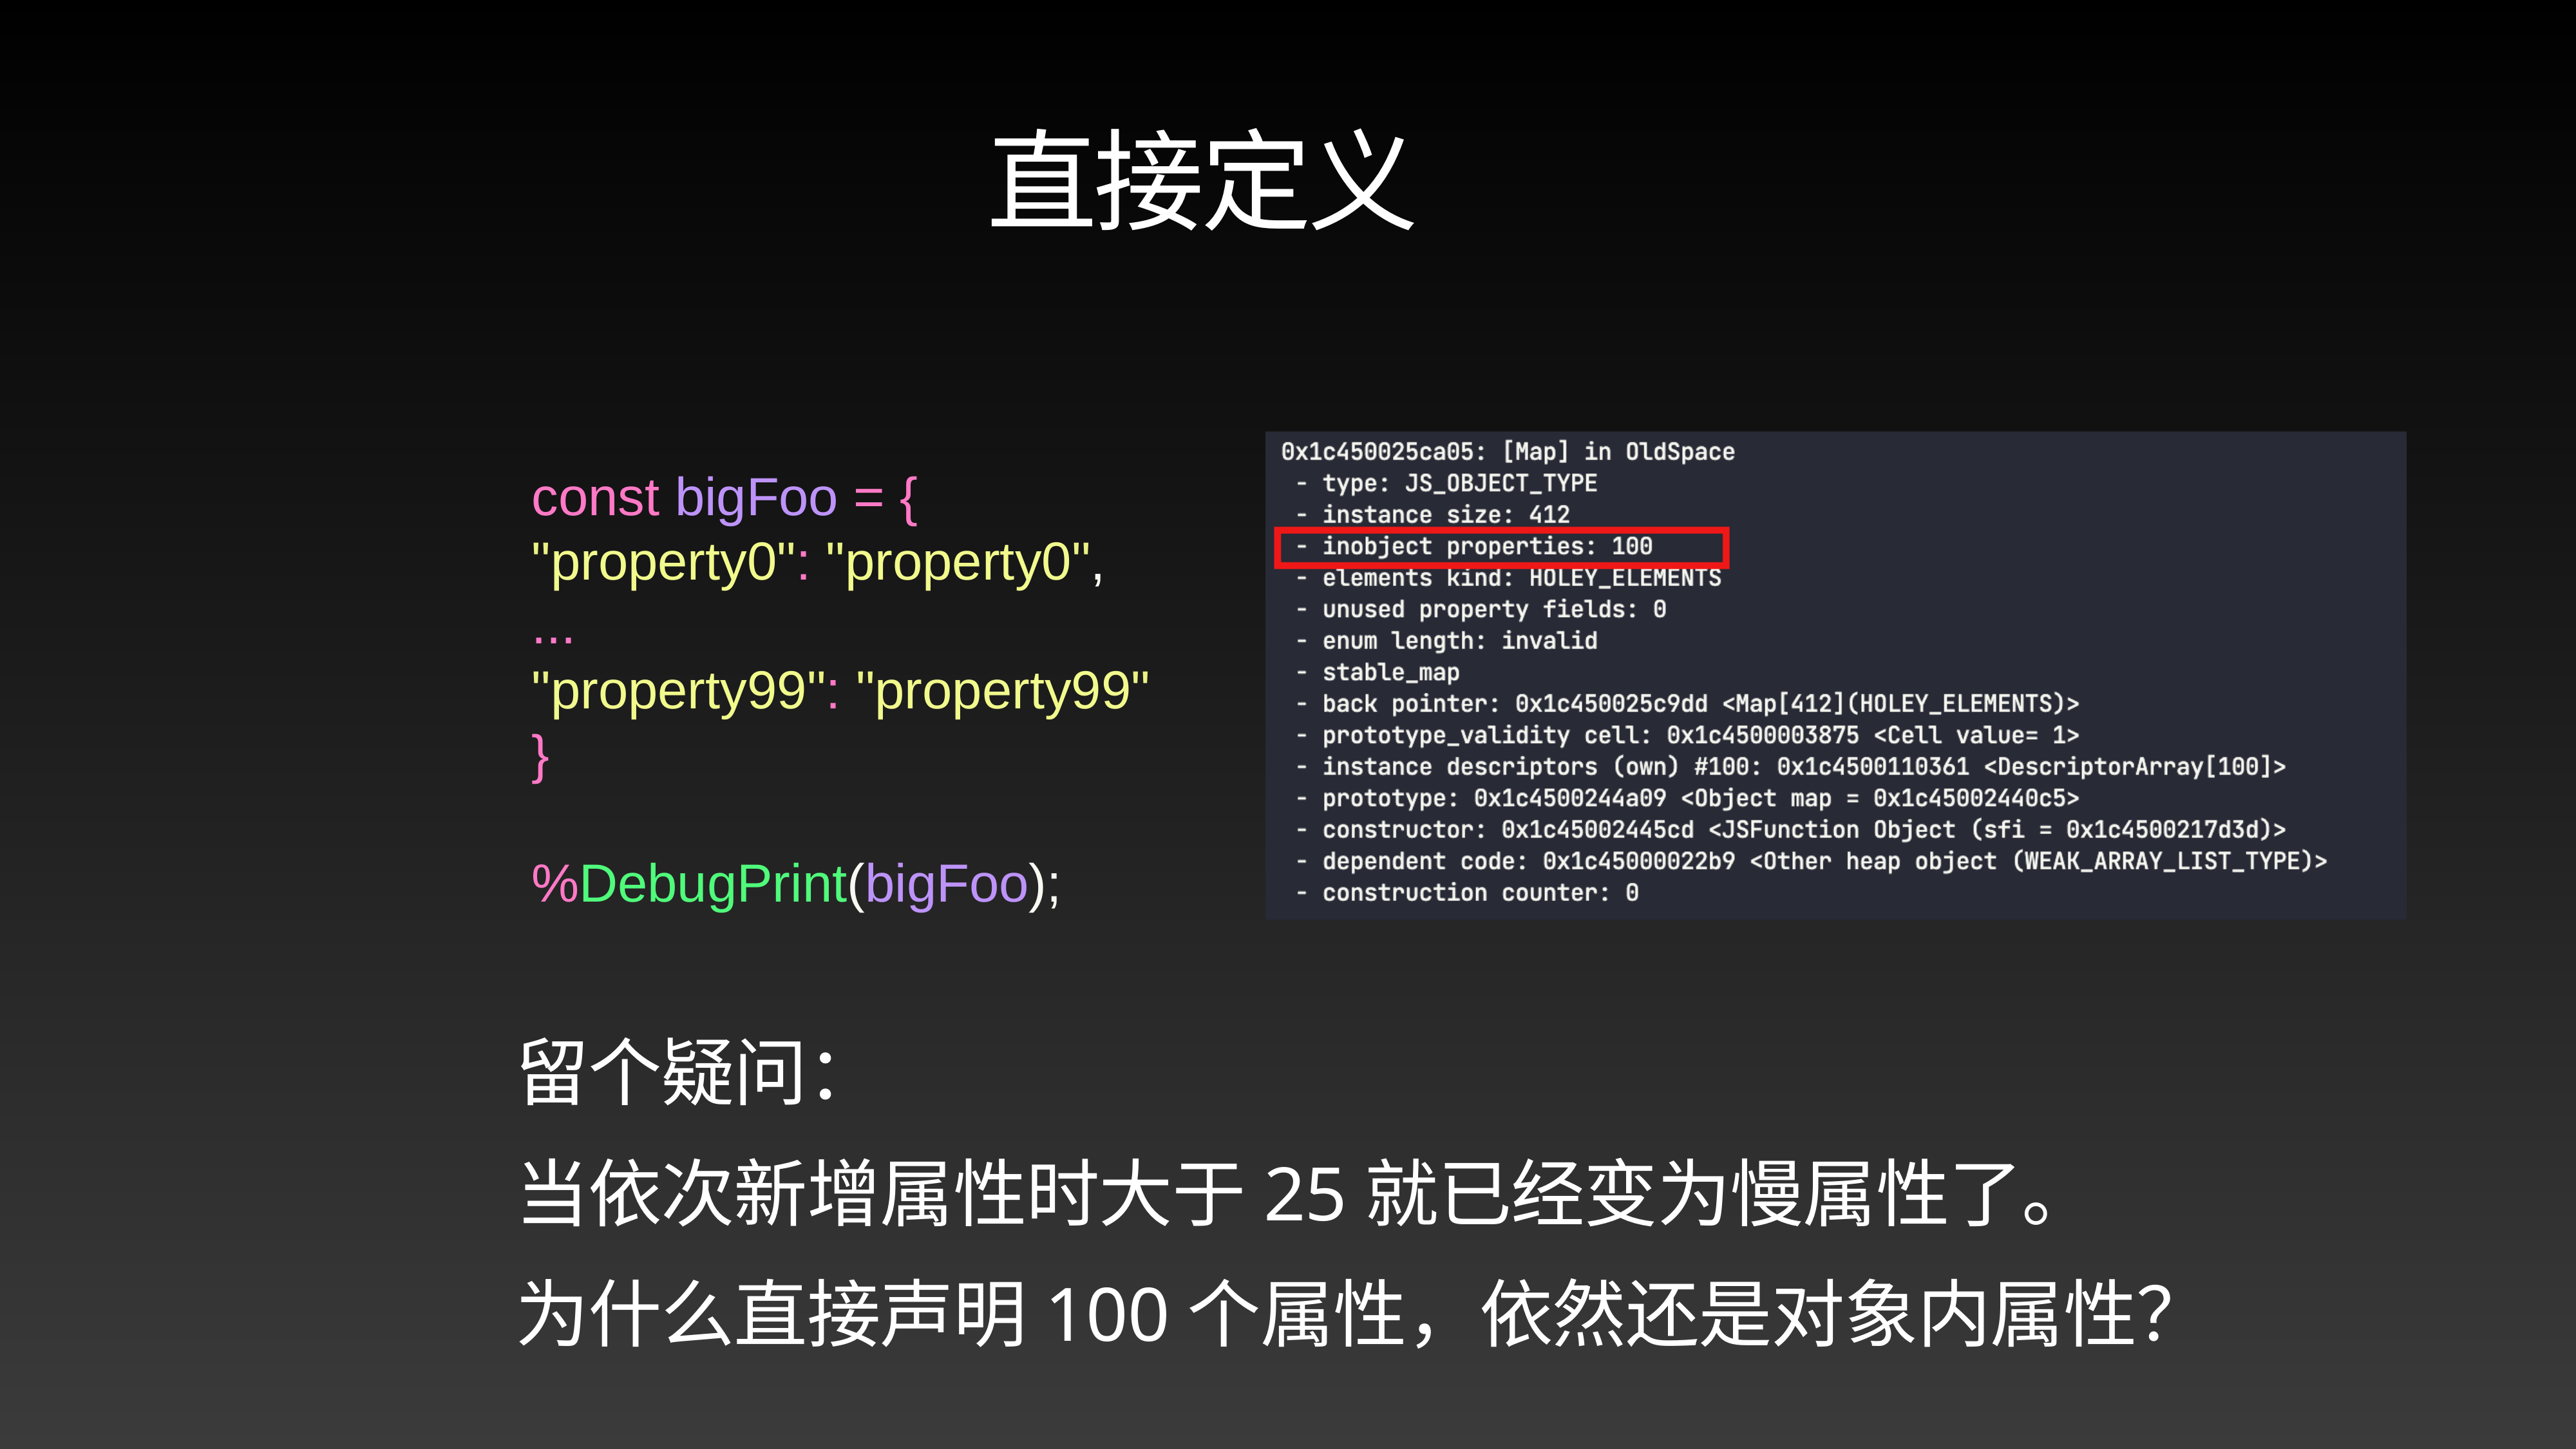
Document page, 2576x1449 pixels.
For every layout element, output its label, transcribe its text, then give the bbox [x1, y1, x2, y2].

text_box const bigFoo = { "property0": "property0", ... "property99": "property99" } %DebugPrint(bigFoo); [526, 456, 1156, 1020]
title 直接定义 [48, 83, 2357, 249]
list 留个疑问： 当依次新增属性时大于25就已经变为慢属性了。 为什么直接声明100个属性，依然还是对象内属性？ [509, 1020, 2226, 1449]
picture [1265, 431, 2407, 920]
